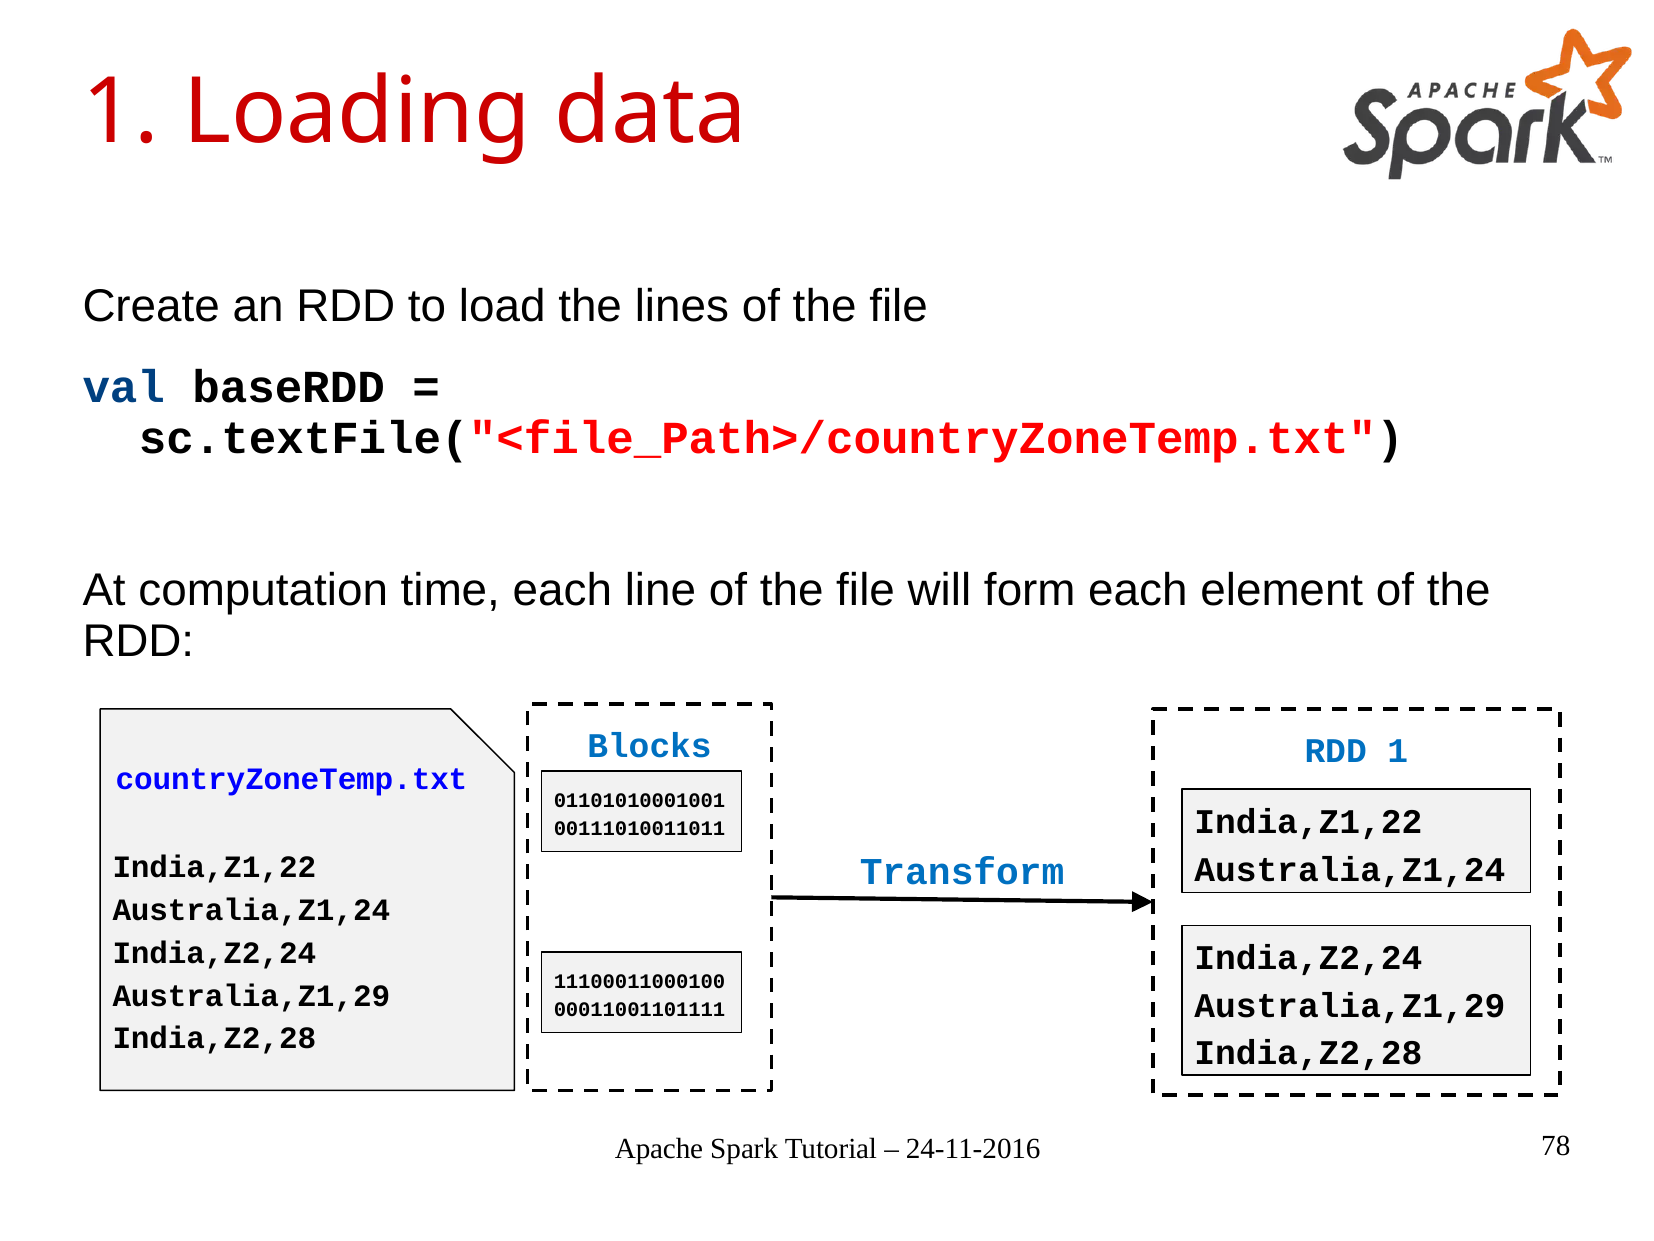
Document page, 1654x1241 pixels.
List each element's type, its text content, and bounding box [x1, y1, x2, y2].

slide_number 78 [1185, 1129, 1571, 1215]
picture [1341, 27, 1632, 182]
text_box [771, 897, 1153, 902]
text_box Blocks … [527, 704, 772, 1091]
text_box countryZoneTemp.txt India,Z1,22 Australia,Z1,24 India,Z2,24 Australia,Z1,29 India,Z2,28 [100, 708, 515, 1091]
text_box 11100011000100 00011001101111 [541, 951, 742, 1033]
footer Apache Spark Tutorial – 24-11-2016 [565, 1129, 1090, 1215]
title 1. Loading data [82, 2, 1571, 210]
text_box RDD 1 [1152, 708, 1560, 1096]
list Create an RDD to load the lines of the file val baseRDD = sc.textFile("<file_Path>/countryZoneTemp.txt") At computation time, each line of the file will form each element of the RDD: [82, 254, 1580, 1087]
text_box Transform [840, 827, 1084, 897]
text_box 01101010001001 00111010011011 [541, 770, 742, 852]
